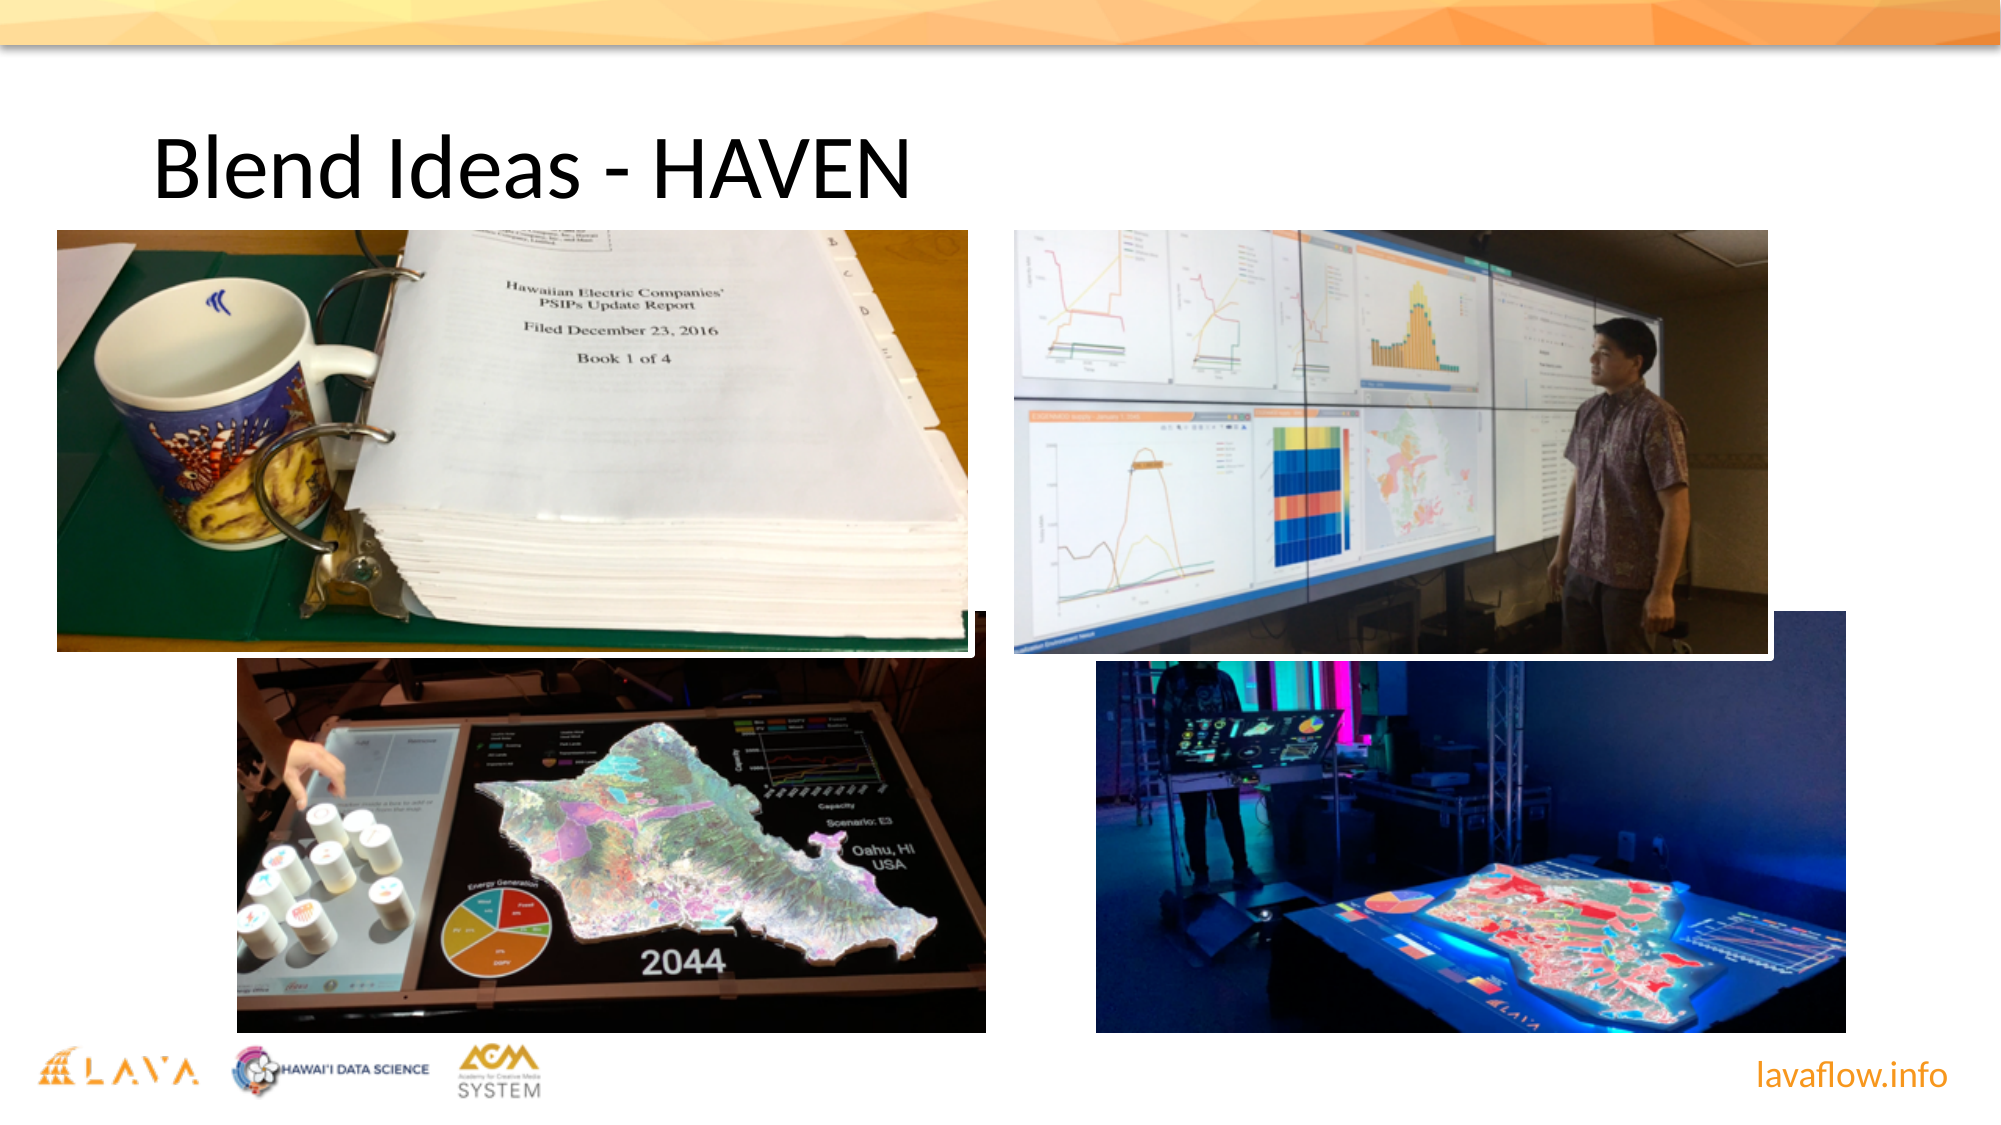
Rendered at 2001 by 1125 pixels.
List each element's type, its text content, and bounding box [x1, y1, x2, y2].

title Blend Ideas - HAVEN [137, 59, 1863, 278]
picture [455, 1042, 544, 1100]
picture [1013, 230, 1846, 1033]
picture [56, 230, 986, 1033]
picture [36, 1042, 202, 1088]
picture [227, 1042, 433, 1100]
picture [0, 0, 2000, 45]
